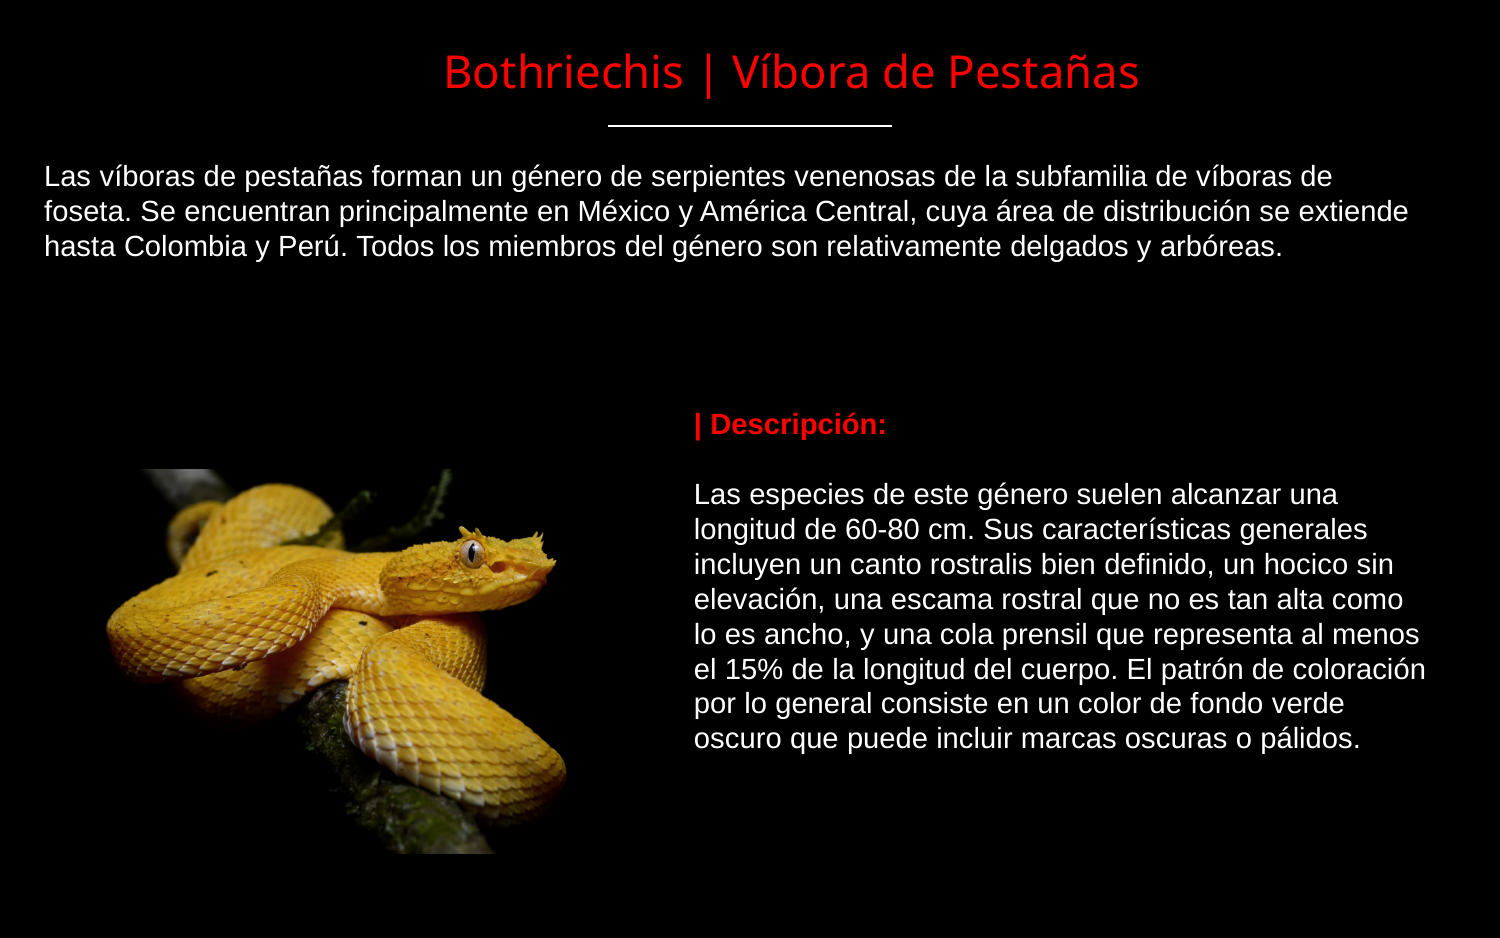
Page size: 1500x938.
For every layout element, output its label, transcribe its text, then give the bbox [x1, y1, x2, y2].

text_box | Descripción: Las especies de este género suelen alcanzar una longitud de 60-80 cm. Sus características generales incluyen un canto rostralis bien definido, un hocico sin elevación, una escama rostral que no es tan alta como lo es ancho, y una cola prensil que representa al menos el 15% de la longitud del cuerpo. El patrón de coloración por lo general consiste en un color de fondo verde oscuro que puede incluir marcas oscuras o pálidos. [679, 397, 1447, 763]
title Bothriechis | Víbora de Pestañas [383, 19, 1201, 121]
picture [88, 468, 667, 855]
text_box Las víboras de pestañas forman un género de serpientes venenosas de la subfamilia de víboras de foseta. Se encuentran principalmente en México y América Central, cuya área de distribución se extiende hasta Colombia y Perú. Todos los miembros del género son relativamente delgados y arbóreas. [29, 149, 1471, 270]
